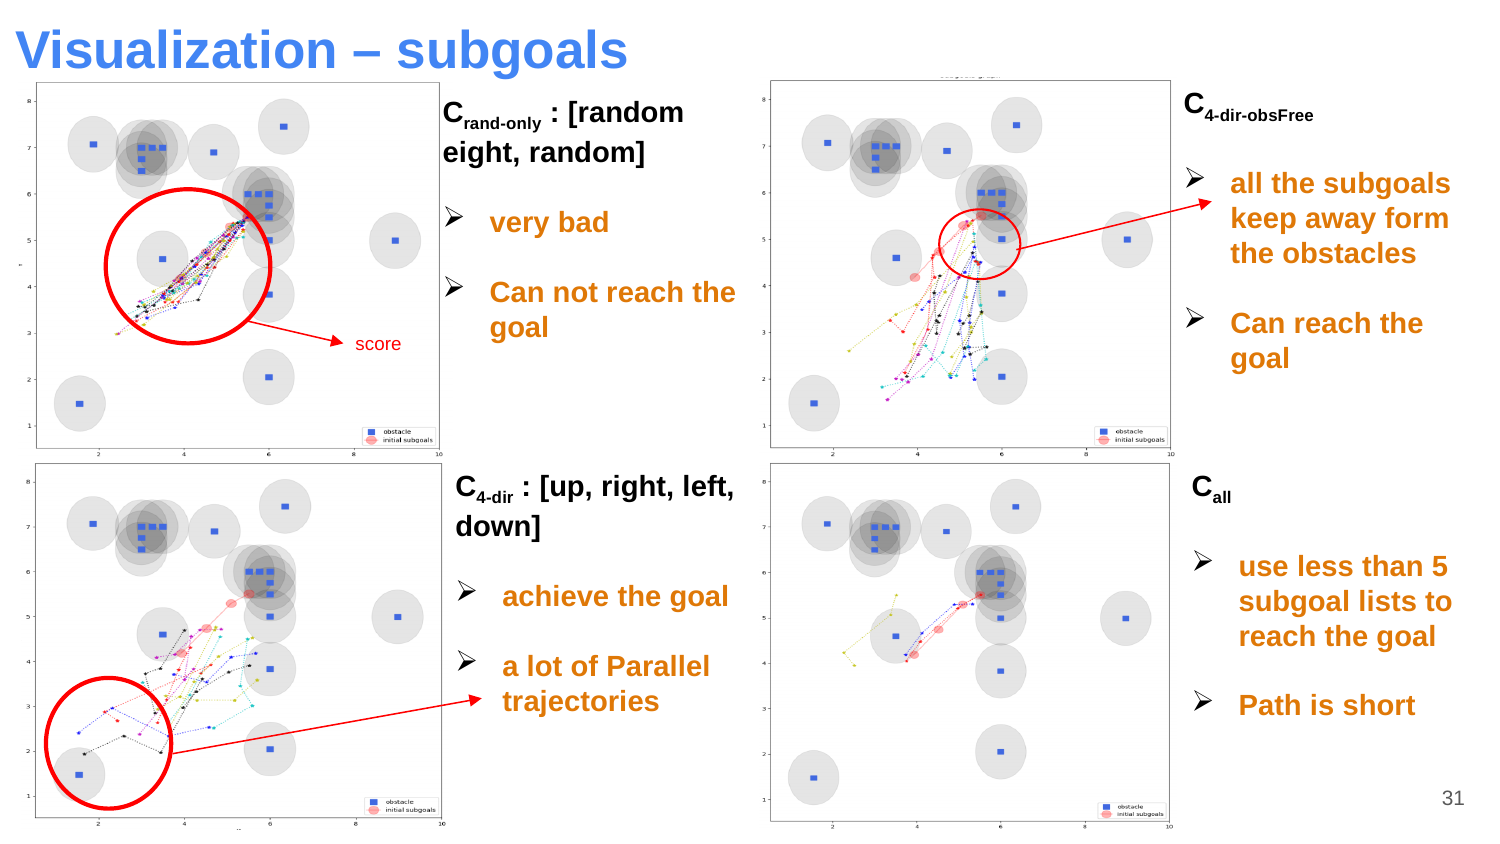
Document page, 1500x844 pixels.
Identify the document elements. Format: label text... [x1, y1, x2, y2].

picture [21, 462, 450, 830]
text_box C4-dir-obsFree all the subgoals keep away form the obstacles Can reach the goal [1178, 77, 1492, 382]
title Visualization – subgoals [0, 0, 1398, 95]
picture [18, 80, 453, 461]
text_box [1016, 201, 1213, 250]
picture [759, 77, 1178, 457]
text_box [172, 698, 483, 754]
picture [759, 462, 1178, 830]
text_box Crand-only : [random eight, random] very bad Can not reach the goal [456, 85, 754, 403]
text_box C4-dir : [up, right, left, down] achieve the goal a lot of Parallel trajectories [454, 460, 750, 725]
slide_number 31 [1389, 764, 1480, 830]
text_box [246, 320, 344, 344]
text_box Call use less than 5 subgoal lists to reach the goal Path is short [1180, 459, 1500, 729]
